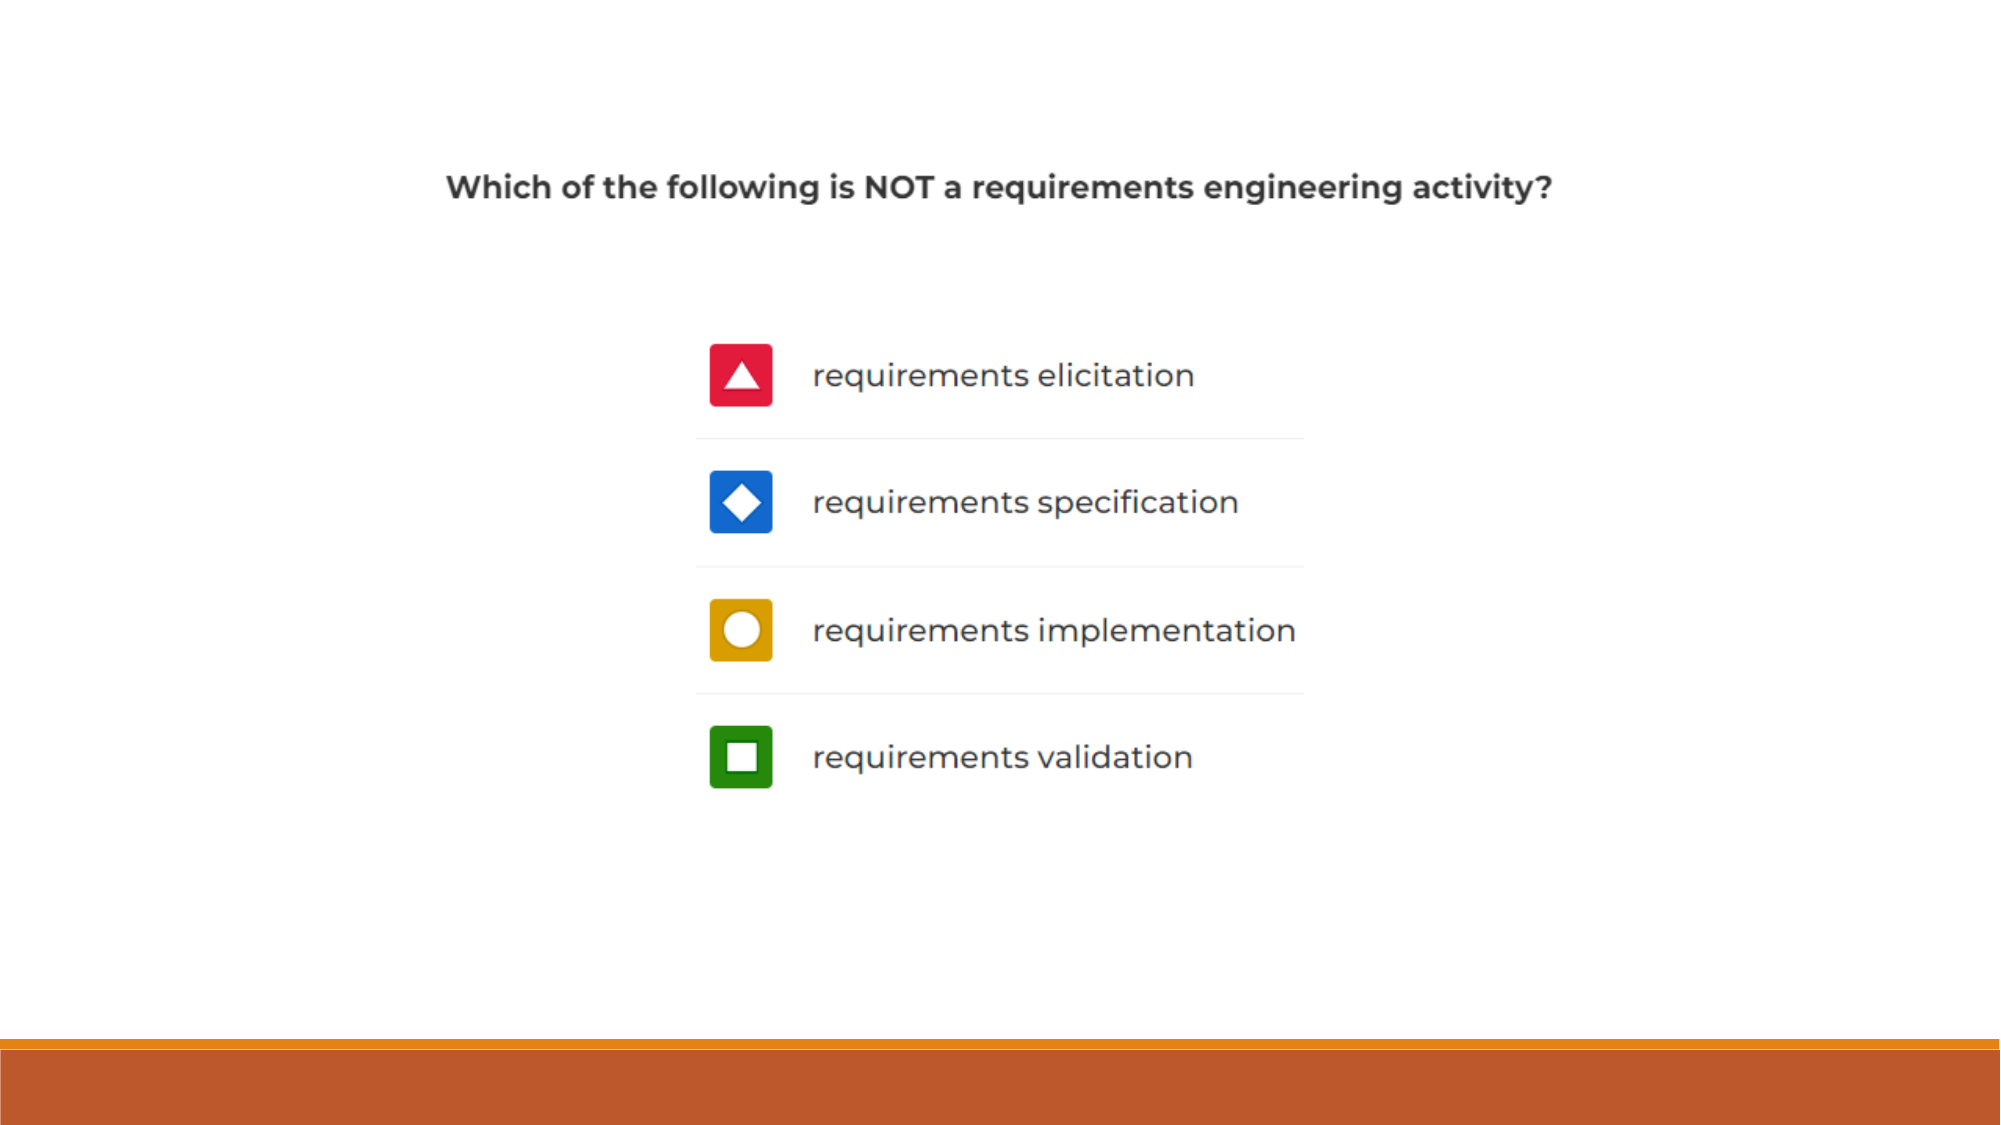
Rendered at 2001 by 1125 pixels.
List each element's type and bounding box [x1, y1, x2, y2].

picture [441, 165, 1559, 221]
picture [696, 326, 1304, 799]
